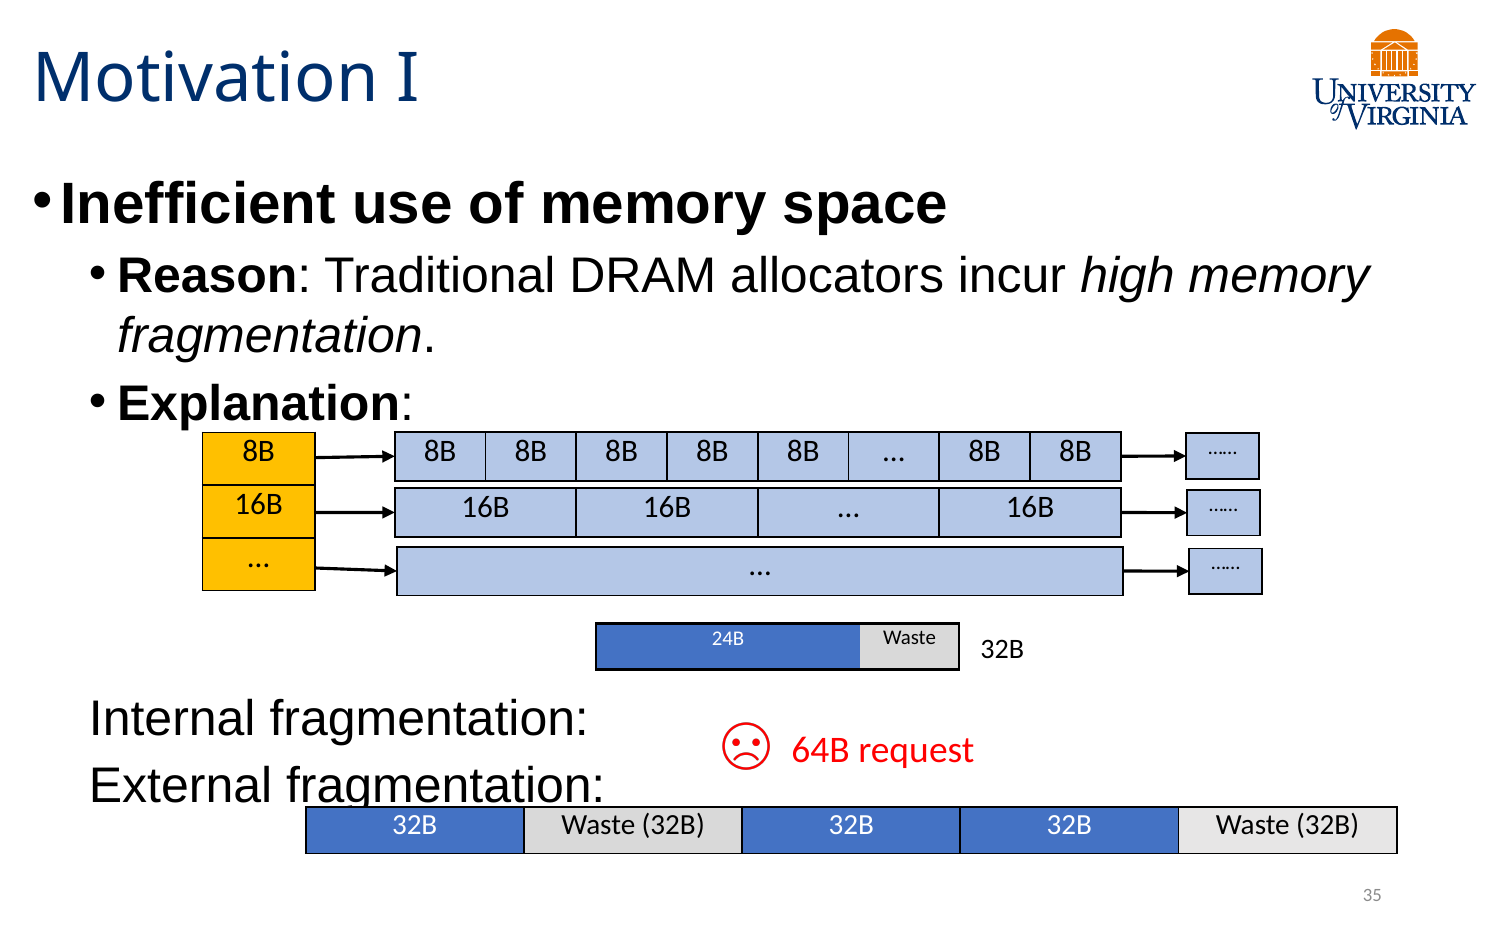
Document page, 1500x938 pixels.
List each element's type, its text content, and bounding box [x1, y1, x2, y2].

table_header 16B [940, 489, 1120, 536]
list Inefficient use of memory space Reason: Traditional DRAM allocators incur high memory fragmentation. Explanation: Internal fragmentation: External fragmentation: [17, 157, 1483, 938]
table_header 16B [396, 489, 575, 536]
table_cell 16B [203, 486, 314, 537]
text_box 32B [909, 623, 1095, 672]
table_header …… [1190, 549, 1261, 593]
title Motivation I [17, 14, 1297, 145]
table_header …… [1188, 491, 1259, 535]
table_header Waste (32B) [525, 808, 741, 853]
table_header 8B [759, 433, 848, 480]
table_header 8B [577, 433, 666, 480]
table_header 8B [396, 433, 485, 480]
table_header 32B [743, 808, 959, 853]
table_header Waste [860, 625, 909, 668]
table_header 8B [1031, 433, 1120, 480]
table_header 16B [577, 489, 757, 536]
table_header 8B [203, 433, 314, 484]
table_header 8B [486, 433, 575, 480]
table_header … [398, 548, 1122, 595]
table_header 24B [597, 625, 860, 668]
table_cell … [203, 539, 314, 590]
text_box 64B request [776, 717, 990, 778]
table_header 32B [307, 808, 523, 853]
slide_number 35 [1059, 868, 1397, 919]
table_header 8B [668, 433, 757, 480]
table_header …… [1187, 434, 1258, 478]
picture [716, 716, 776, 776]
table_header 32B [961, 808, 1178, 853]
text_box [314, 568, 397, 572]
table_header … [759, 489, 938, 536]
table_header Waste (32B) [1179, 808, 1396, 853]
table_header … [849, 433, 938, 480]
table_header 8B [940, 433, 1029, 480]
